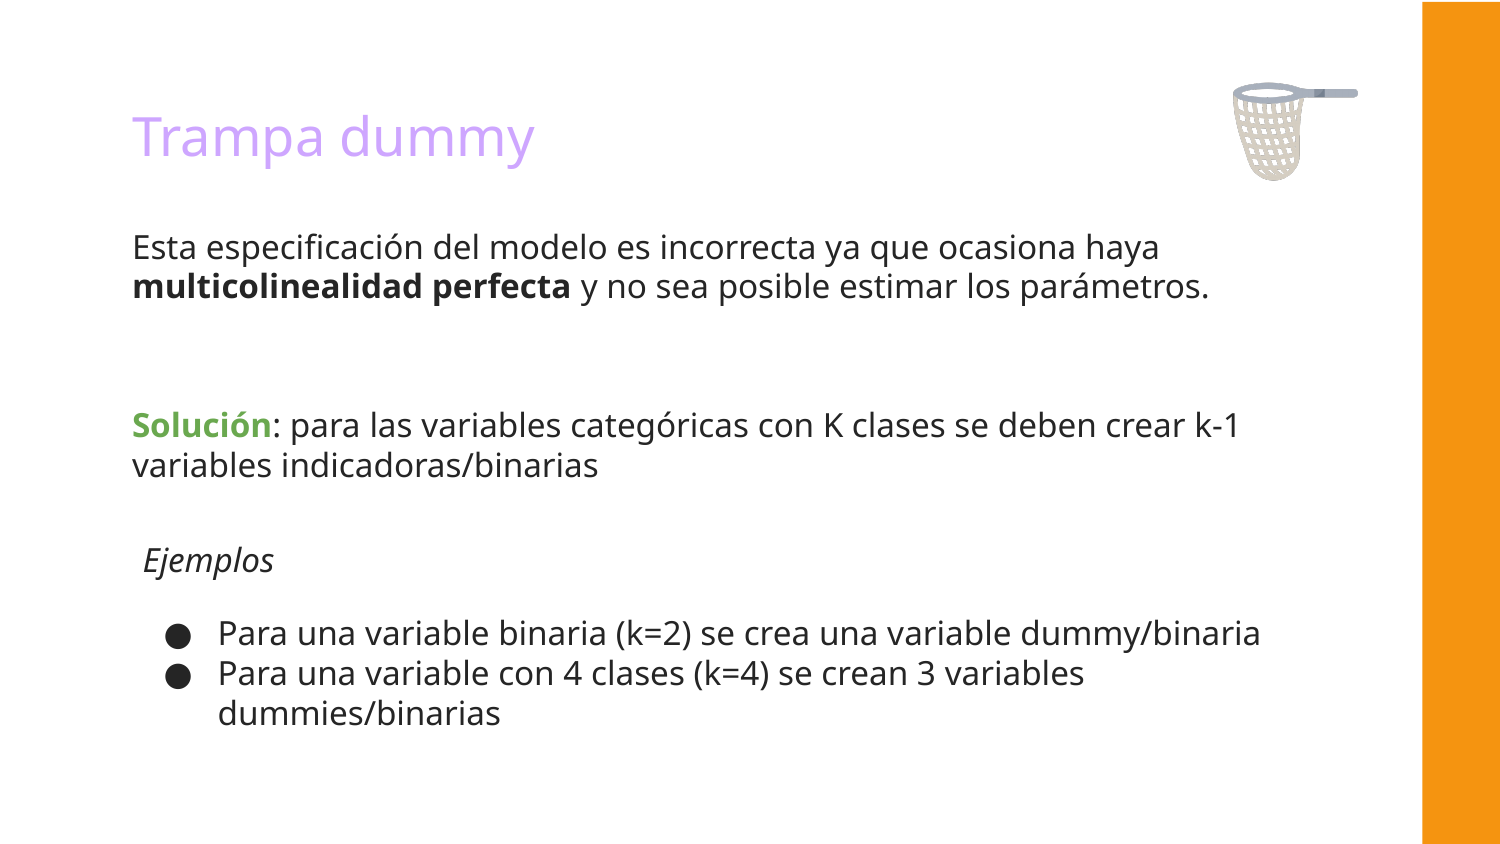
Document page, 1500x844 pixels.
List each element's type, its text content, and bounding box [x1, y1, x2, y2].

title Trampa dummy [116, 87, 1064, 174]
list Ejemplos Para una variable binaria (k=2) se crea una variable dummy/binaria Para una variable con 4 clases (k=4) se crean 3 variables dummies/binarias [127, 524, 1373, 801]
picture [1229, 64, 1362, 197]
list Esta especificación del modelo es incorrecta ya que ocasiona haya multicolinealidad perfecta y no sea posible estimar los parámetros. [116, 210, 1362, 380]
text_box Solución: para las variables categóricas con K clases se deben crear k-1 variables indicadoras/binarias [116, 388, 1309, 499]
text_box [1422, 1, 1500, 844]
